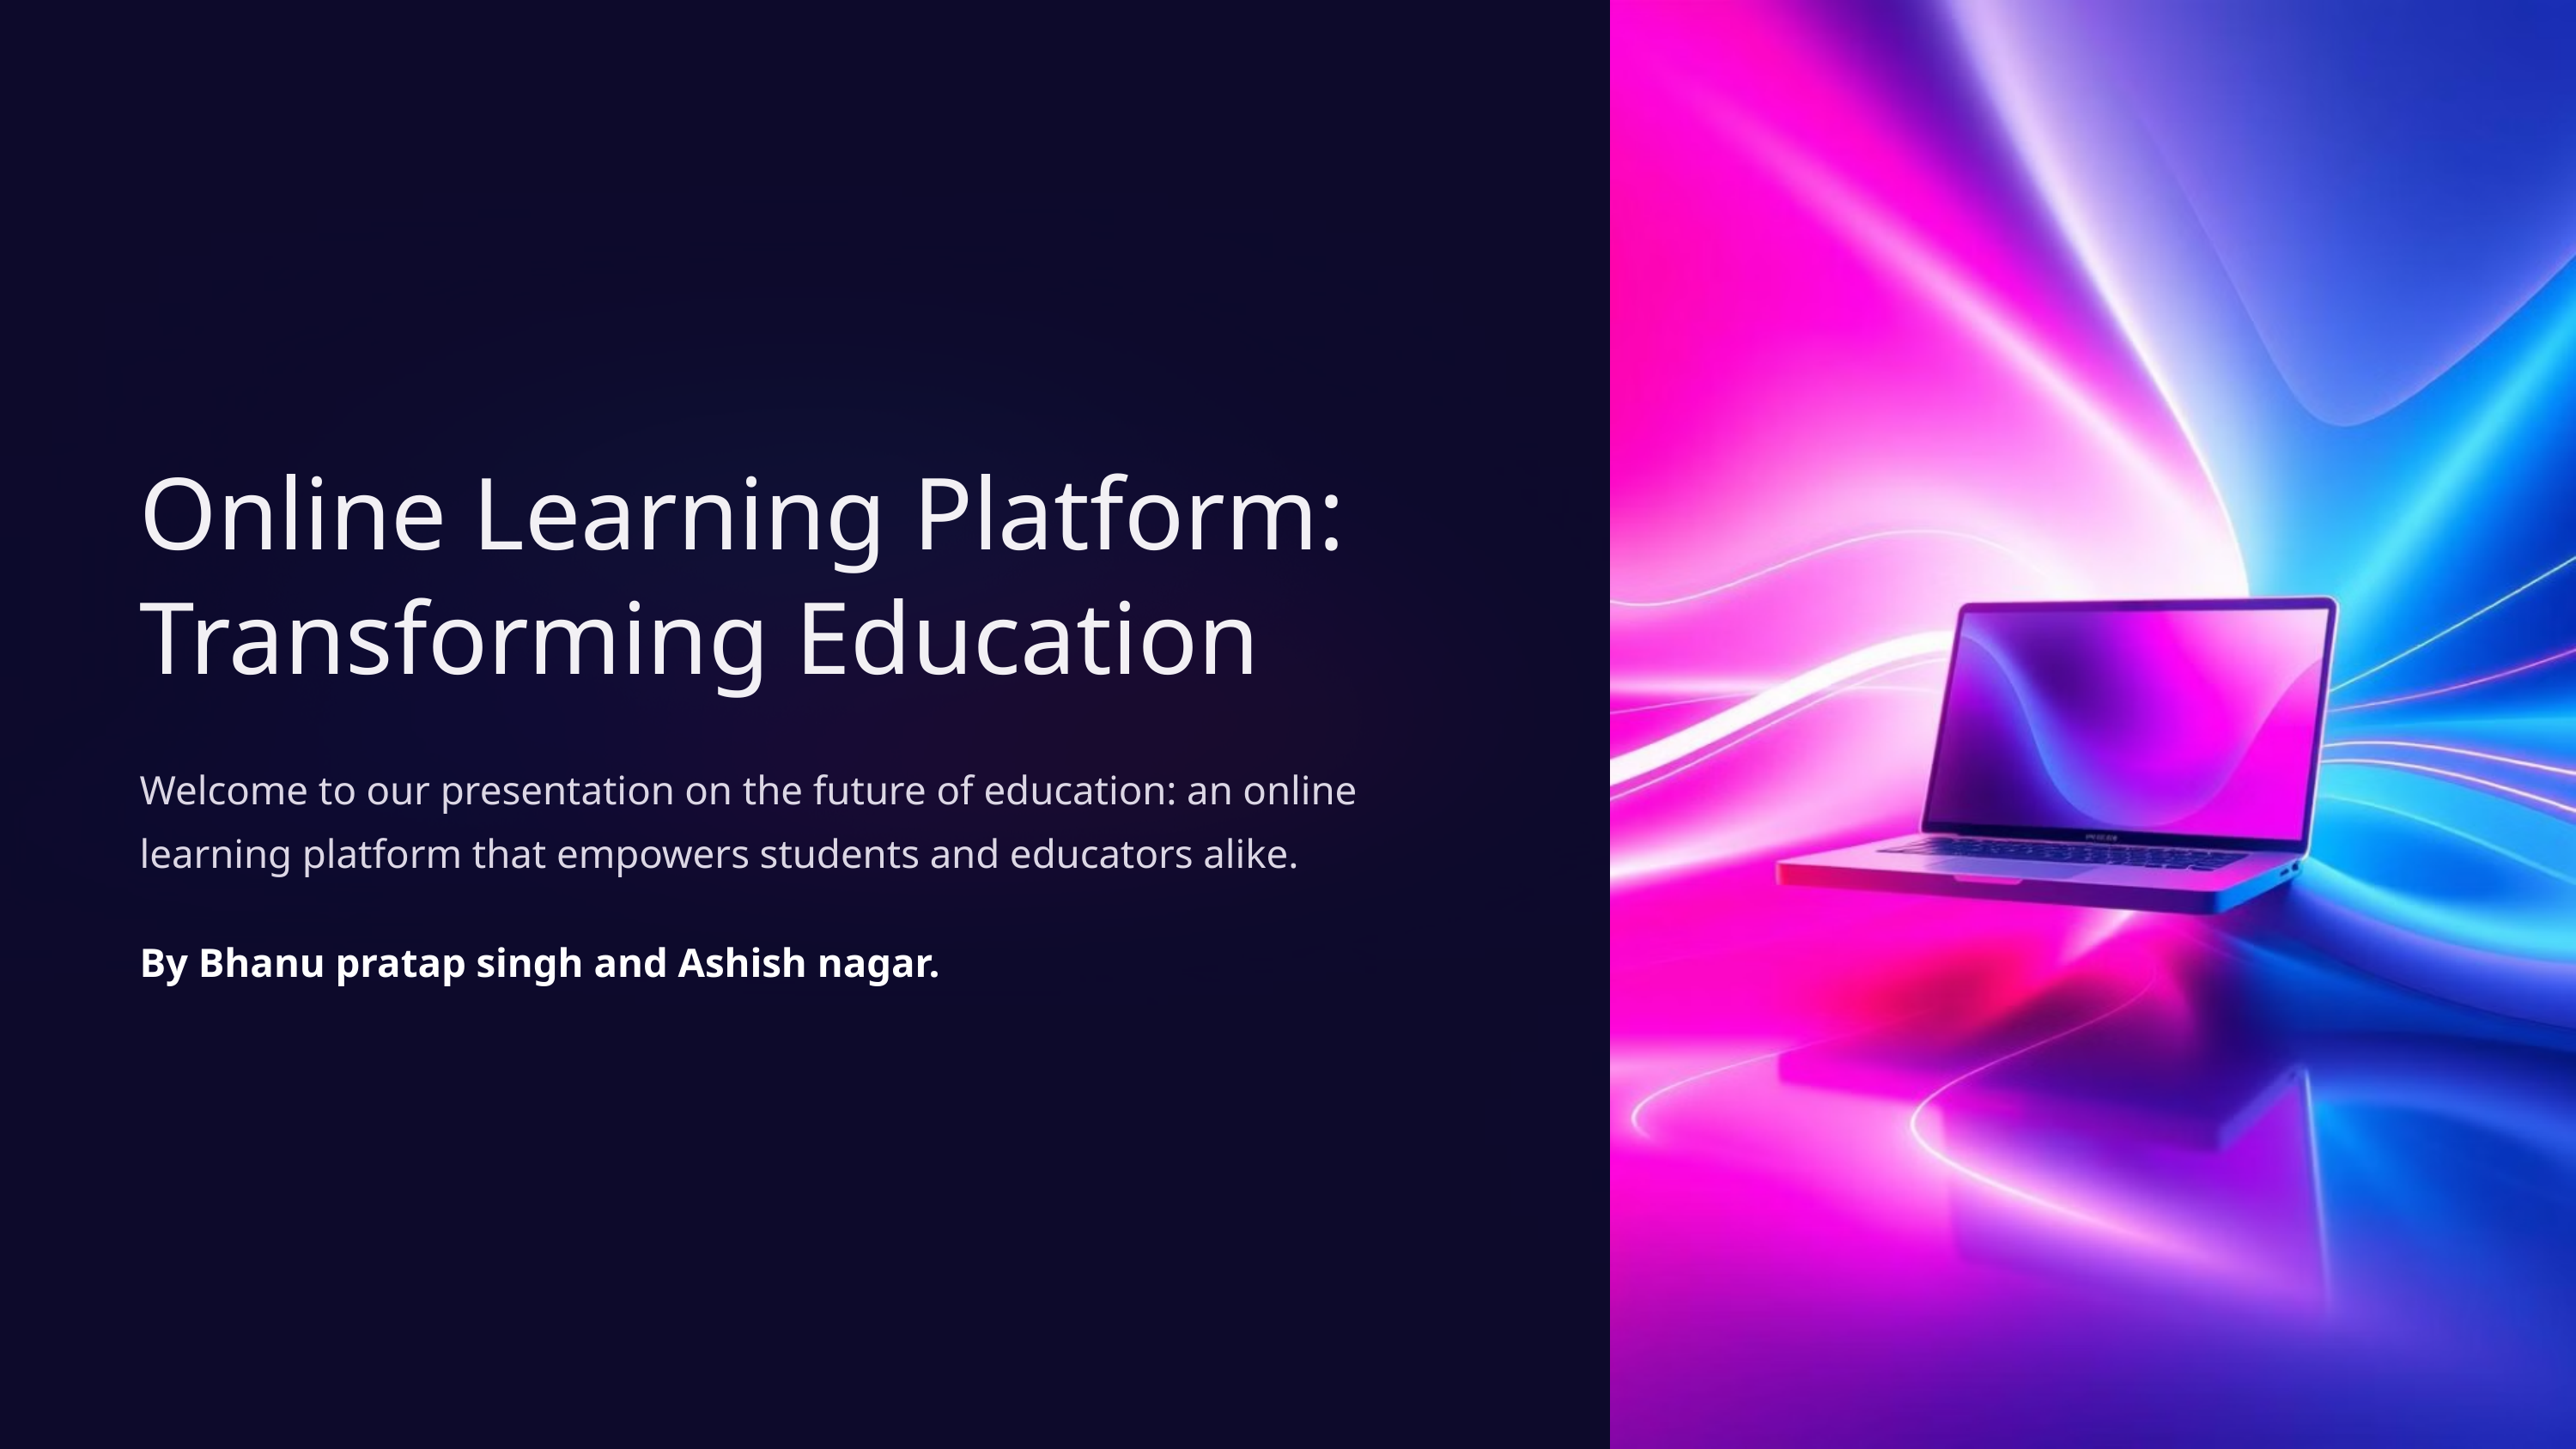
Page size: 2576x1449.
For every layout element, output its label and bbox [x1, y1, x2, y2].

text_box [0, 0, 2576, 1449]
